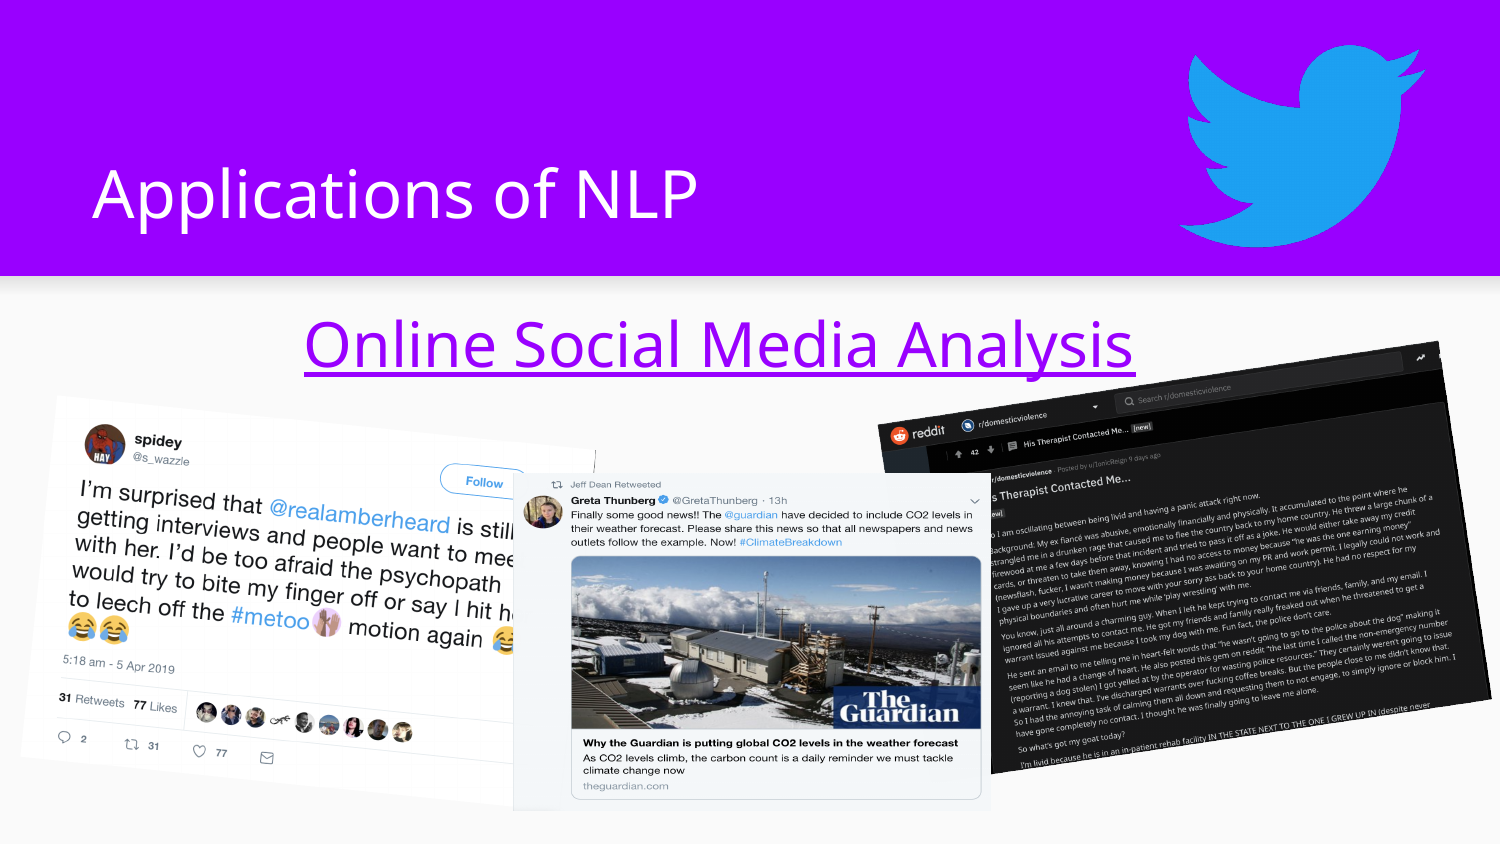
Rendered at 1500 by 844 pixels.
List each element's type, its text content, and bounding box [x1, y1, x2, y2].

picture [21, 341, 1491, 811]
text_box Online Social Media Analysis [45, 290, 1395, 431]
title Applications of NLP [77, 121, 1171, 248]
picture [1176, 44, 1427, 248]
